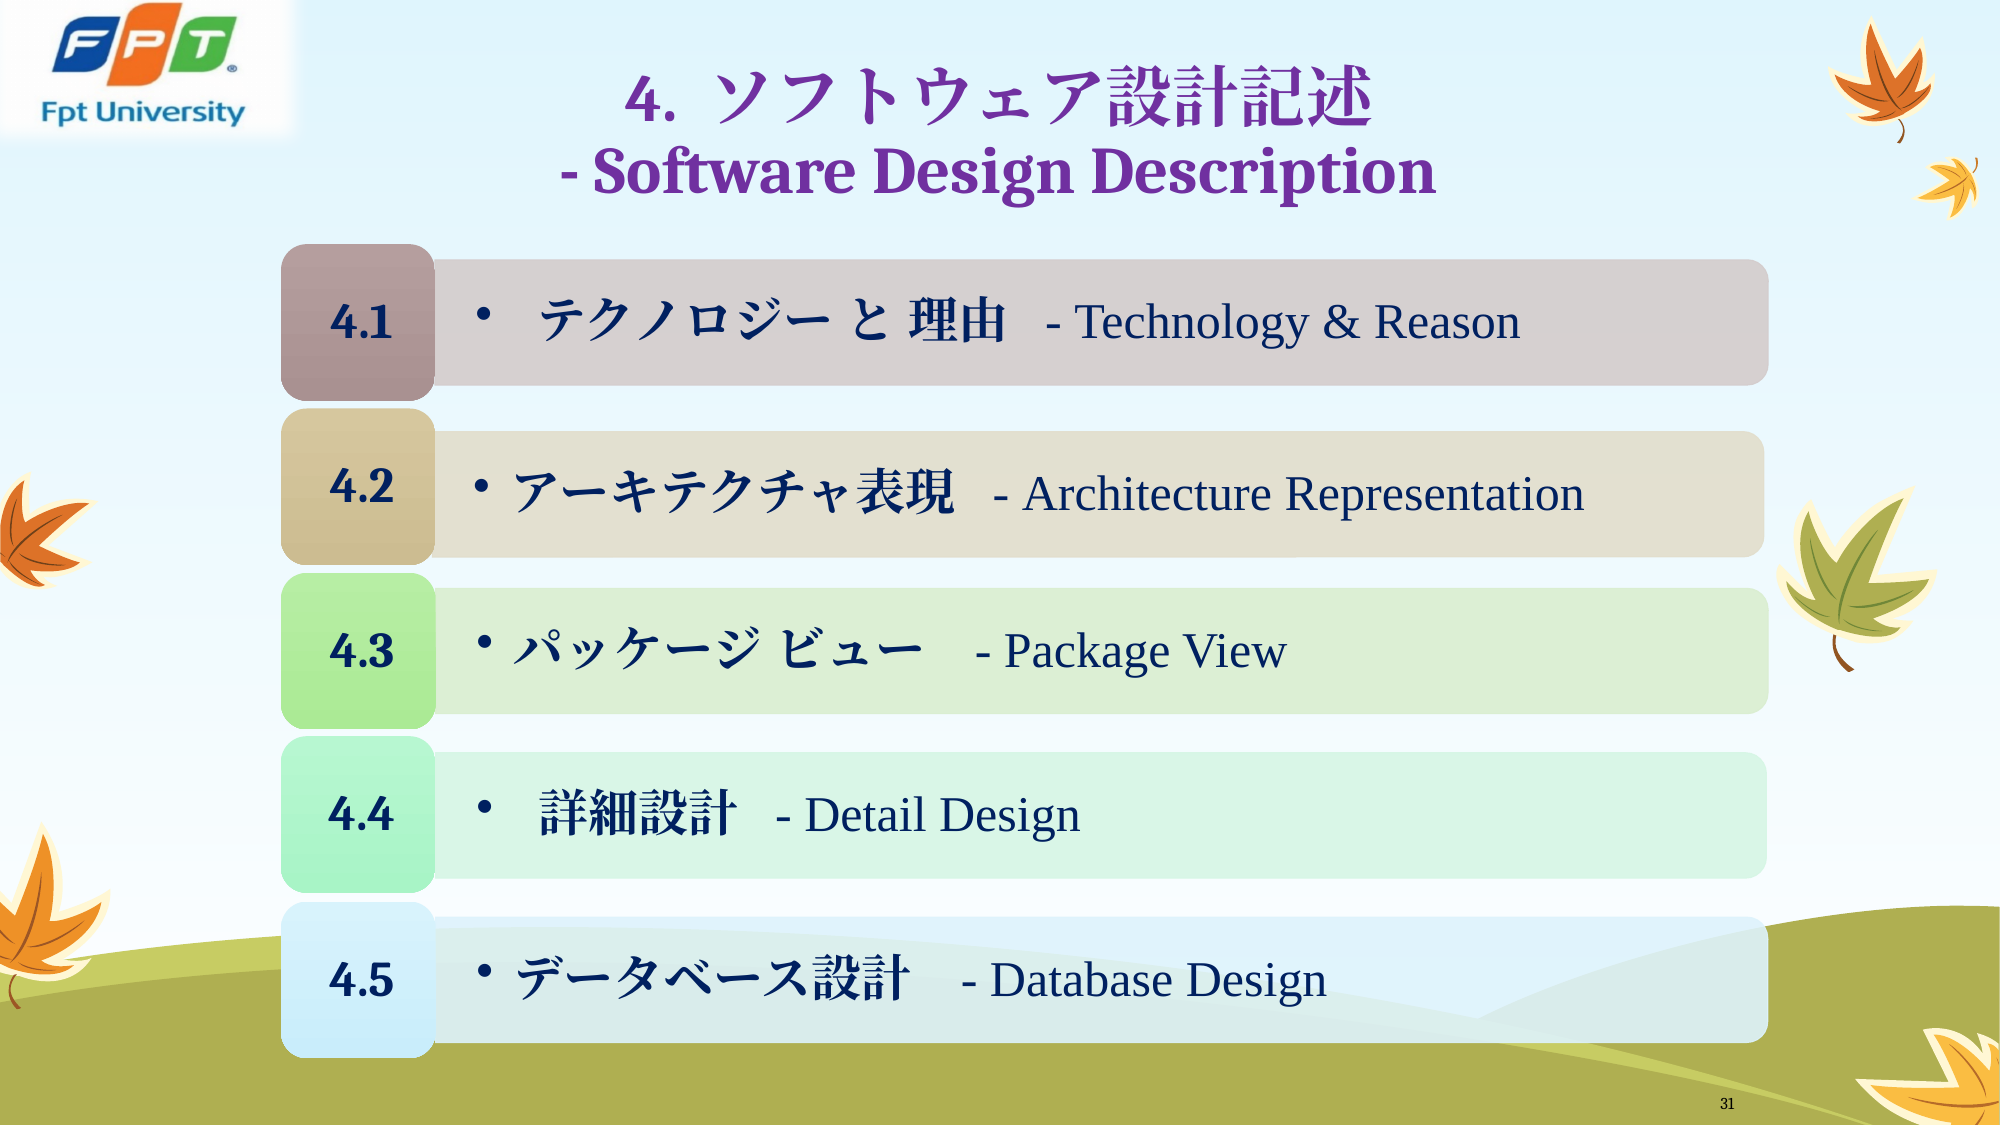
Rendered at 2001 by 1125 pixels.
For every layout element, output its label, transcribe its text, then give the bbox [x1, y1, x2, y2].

title 4. ソフトウェア設計記述 - Software Design Description [249, 12, 1749, 216]
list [280, 243, 1769, 1059]
slide_number 31 [1644, 1083, 1750, 1122]
picture [0, 0, 312, 155]
